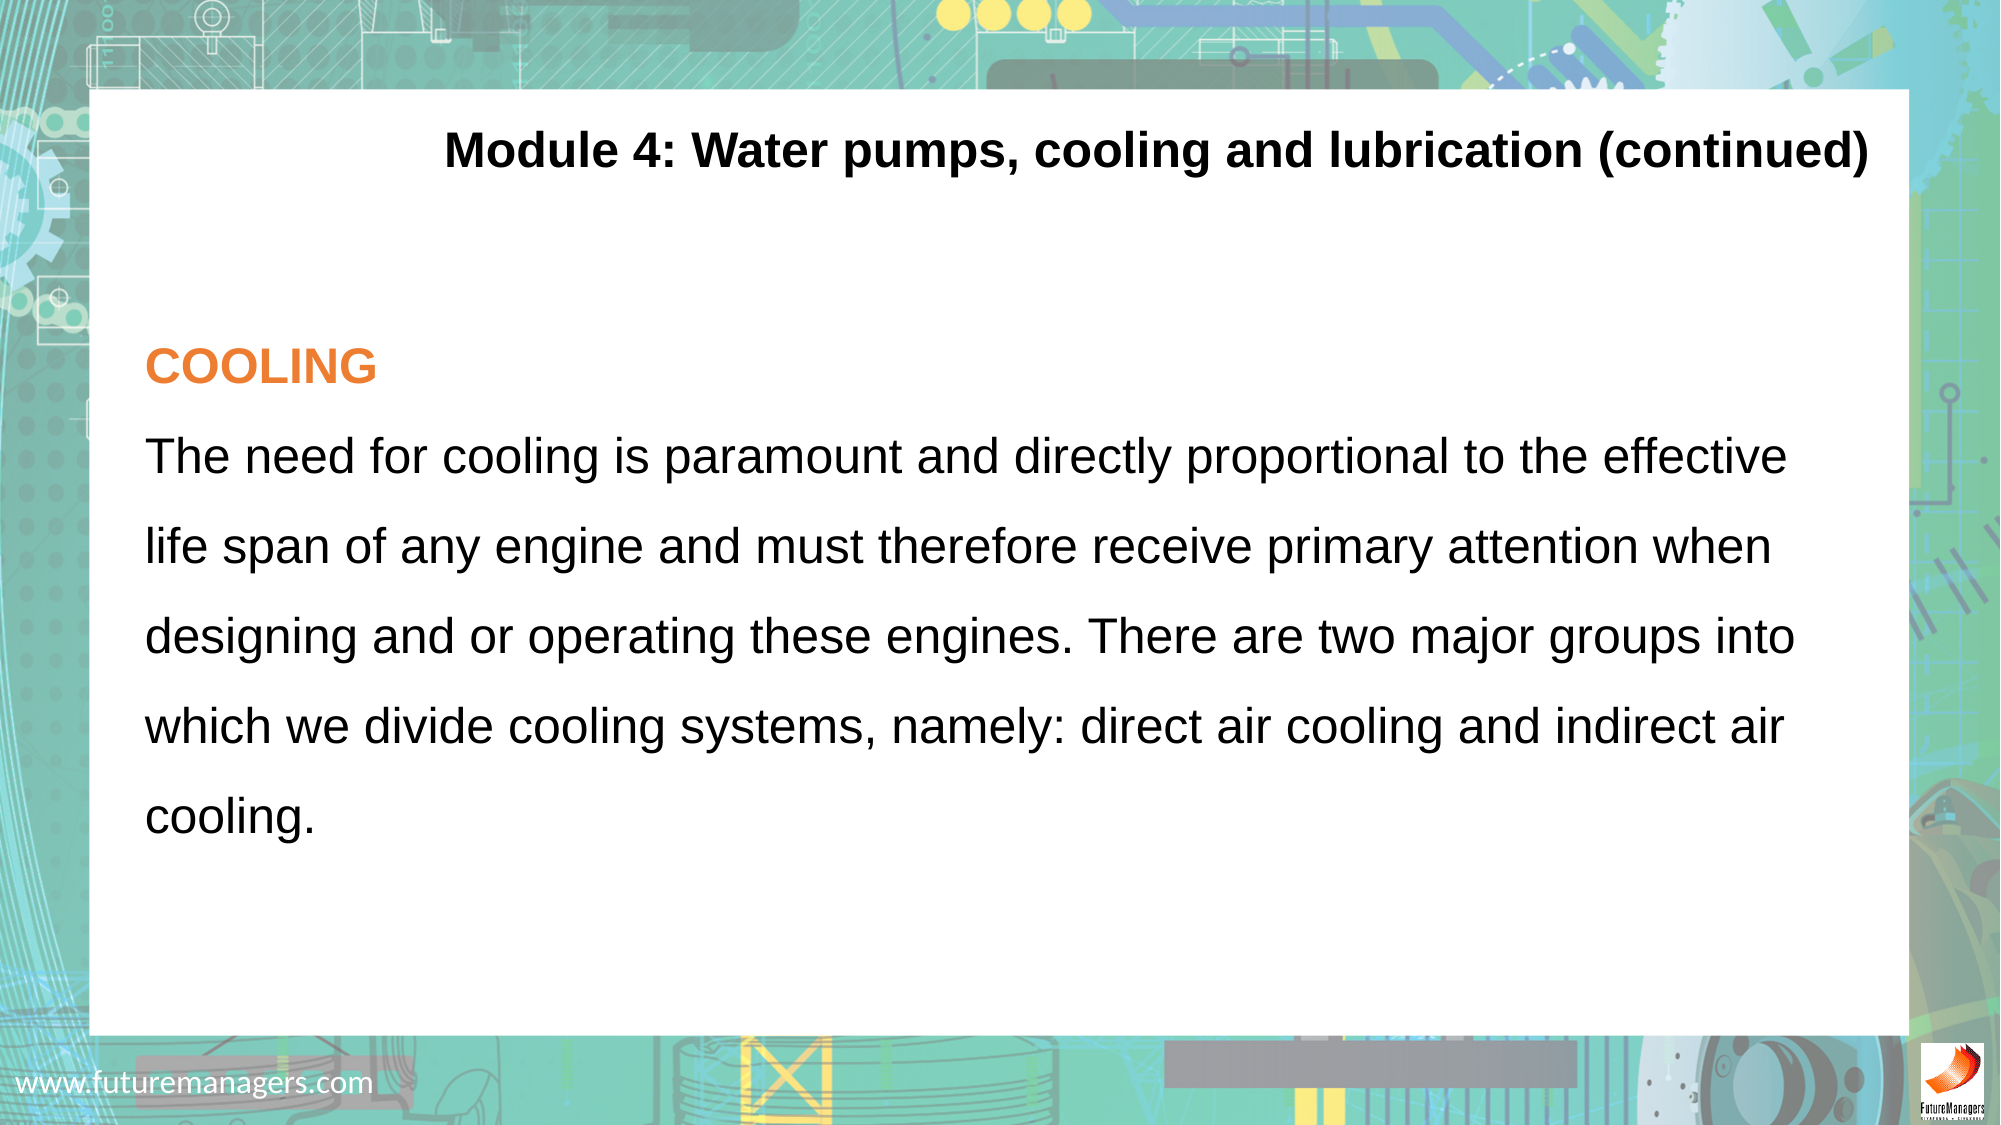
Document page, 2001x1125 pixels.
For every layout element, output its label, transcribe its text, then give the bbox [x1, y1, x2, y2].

text_box Module 4: Water pumps, cooling and lubrication (continued) [109, 109, 1886, 185]
picture [1921, 1043, 1984, 1120]
text_box COOLING The need for cooling is paramount and directly proportional to the effective life span of any engine and must therefore receive primary attention when designing and or operating these engines. There are two major groups into which we divide cooling systems, namely: direct air cooling and indirect air cooling. [130, 295, 1869, 851]
text_box [88, 88, 1910, 1037]
text_box www.futuremanagers.com [0, 1052, 1447, 1108]
